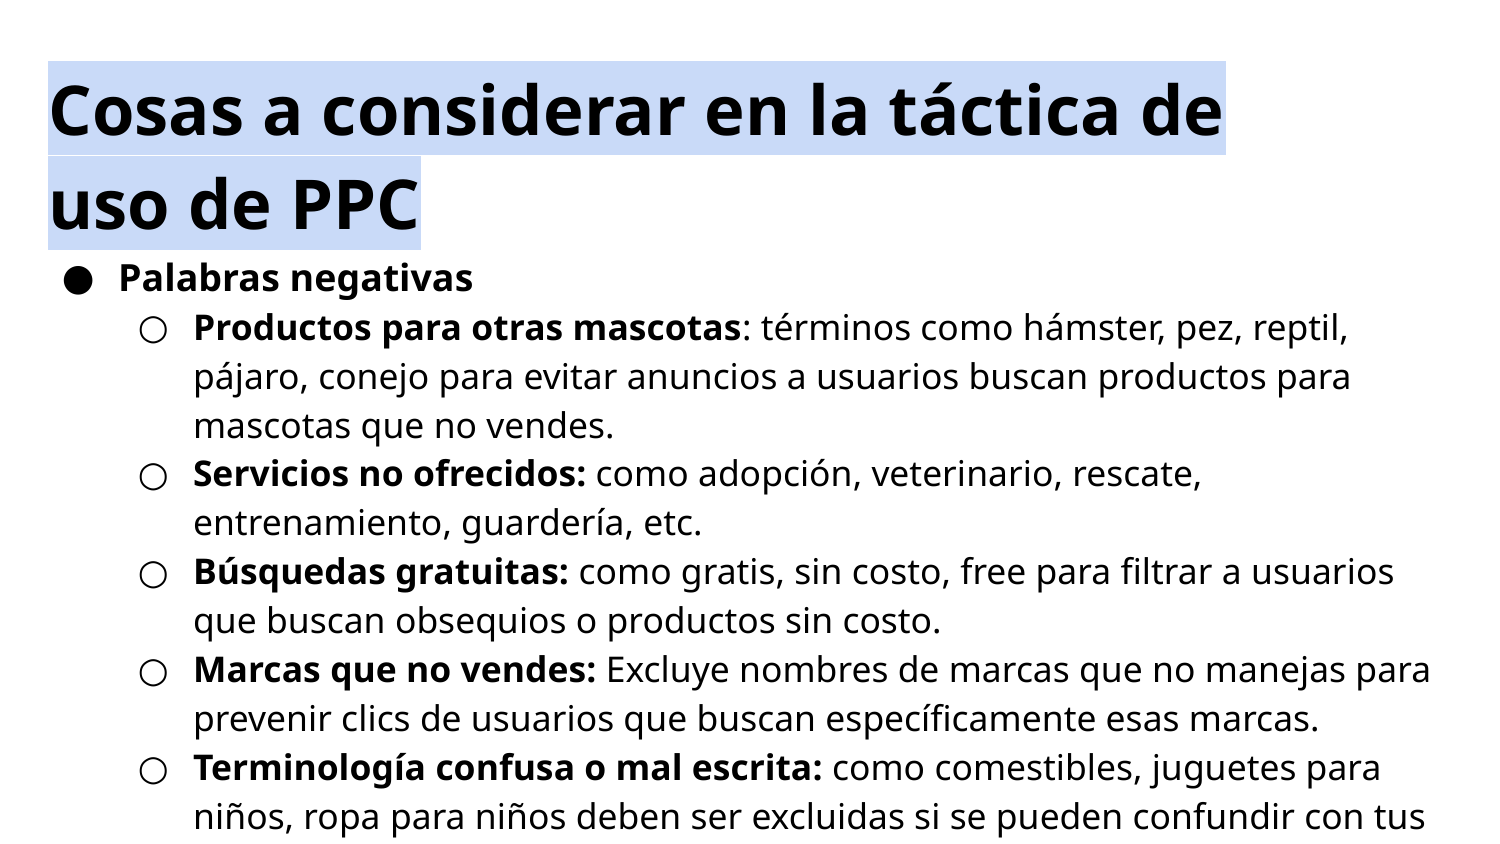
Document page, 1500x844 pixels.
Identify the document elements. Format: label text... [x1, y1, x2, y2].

text_box Cosas a considerar en la táctica de uso de PPC [33, 38, 1322, 231]
text_box Palabras negativas Productos para otras mascotas: términos como hámster, pez, reptil, pájaro, conejo para evitar anuncios a usuarios buscan productos para mascotas que no vendes. Servicios no ofrecidos: como adopción, veterinario, rescate, entrenamiento, guardería, etc. Búsquedas gratuitas: como gratis, sin costo, free para filtrar a usuarios que buscan obsequios o productos sin costo. Marcas que no vendes: Excluye nombres de marcas que no manejas para prevenir clics de usuarios que buscan específicamente esas marcas. Terminología confusa o mal escrita: como comestibles, juguetes para niños, ropa para niños deben ser excluidas si se pueden confundir con tus productos para mascotas. Búsquedas genéricas o de baja intención de compra: Palabras como ¿Qué es?, definición, información indican que el usuario no está listo para comprar. [28, 231, 1472, 810]
